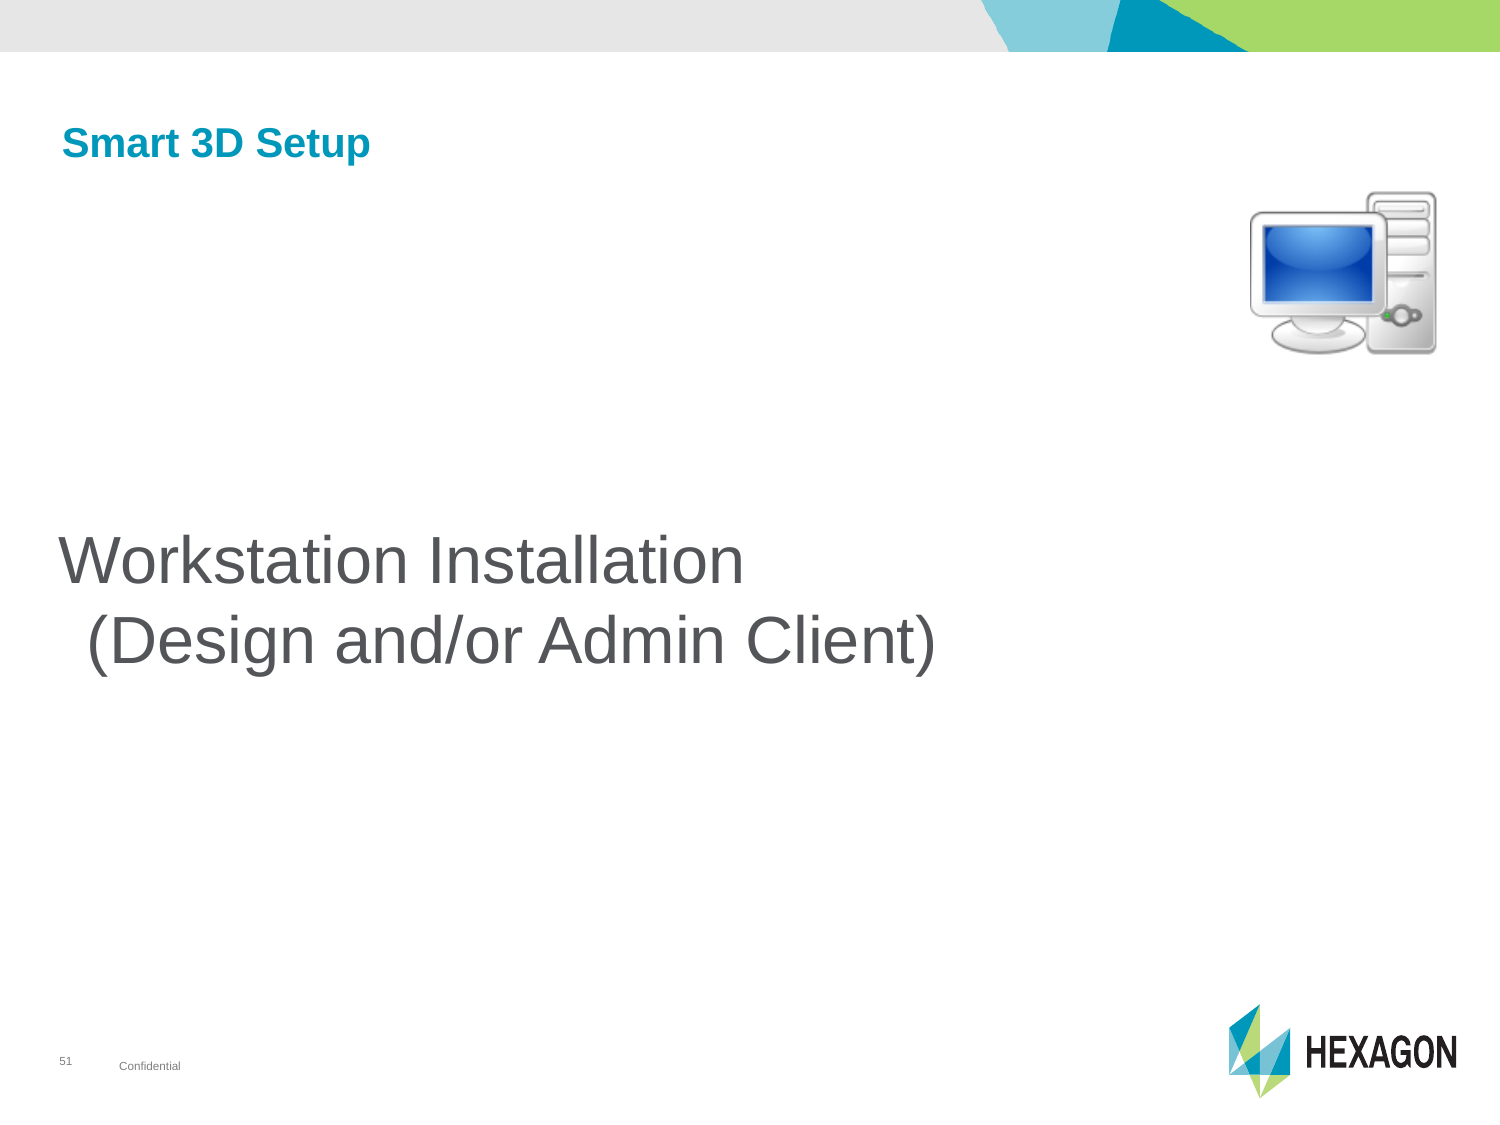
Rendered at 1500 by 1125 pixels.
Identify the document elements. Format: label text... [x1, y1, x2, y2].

picture [0, 0, 1119, 52]
title Smart 3D Setup [46, 106, 1456, 188]
picture [1162, 0, 1500, 52]
picture [1249, 187, 1443, 361]
list Workstation Installation (Design and/or Admin Client) [43, 237, 1456, 975]
